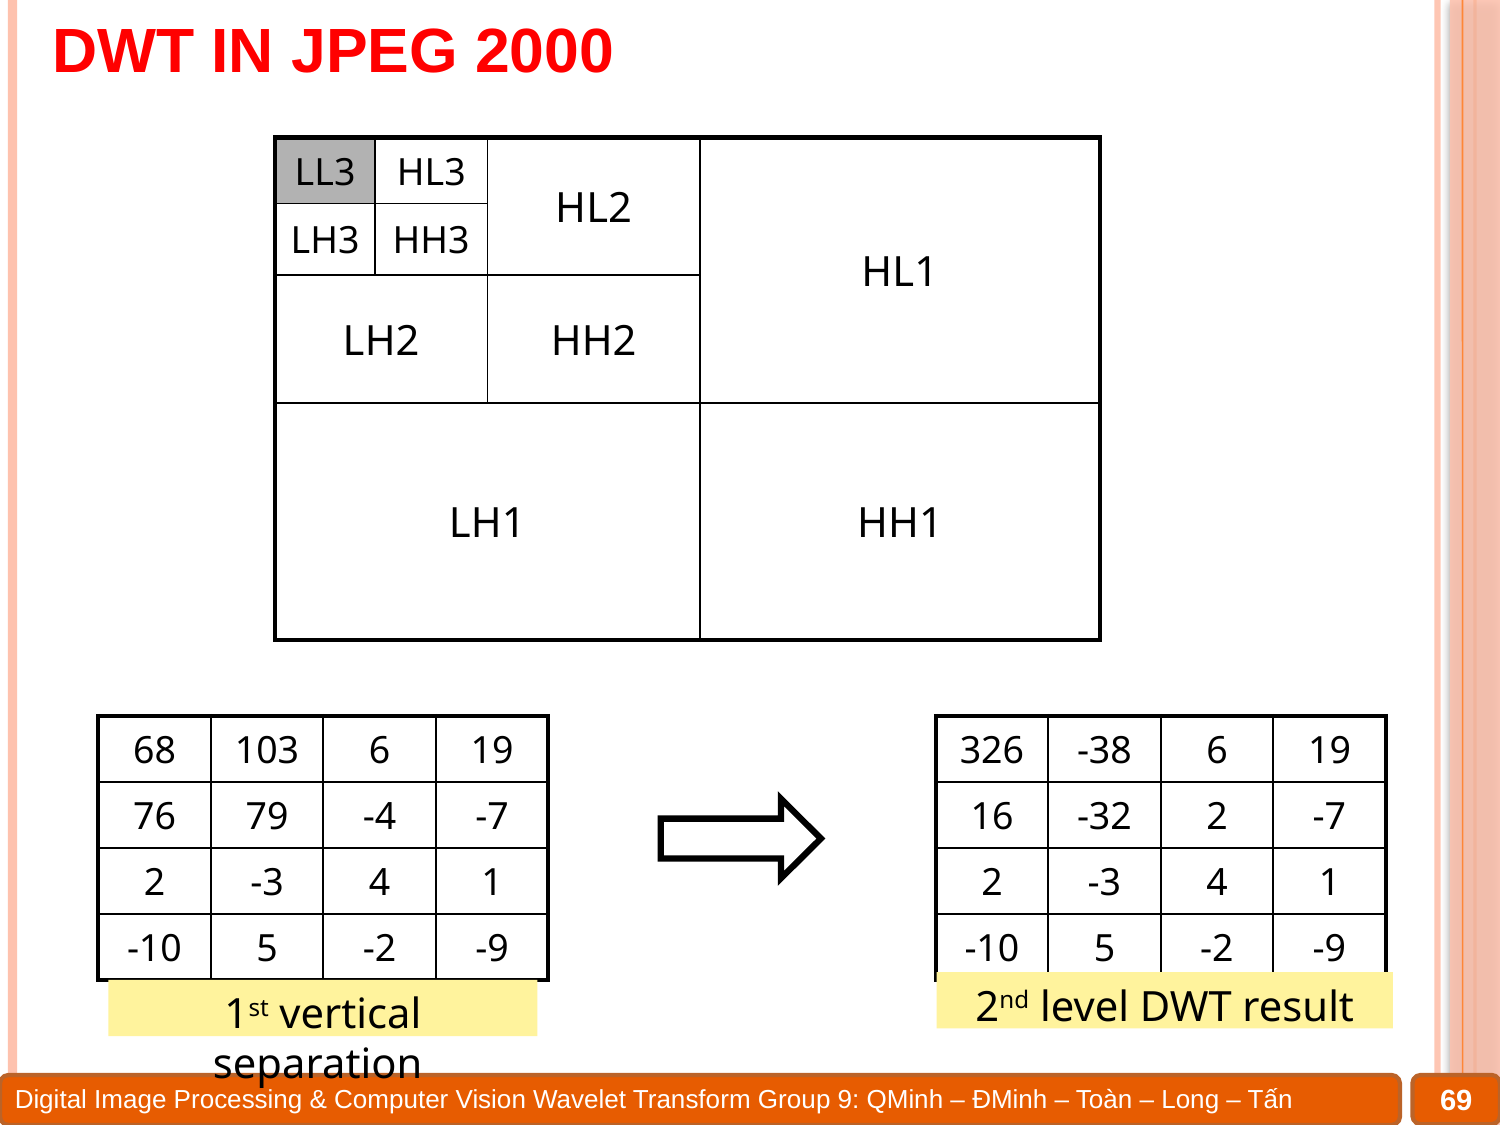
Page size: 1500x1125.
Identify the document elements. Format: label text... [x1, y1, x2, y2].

table_cell 79 [212, 783, 322, 847]
table_cell 16 [938, 783, 1047, 847]
table_cell 76 [100, 783, 210, 847]
table_cell -10 [100, 915, 210, 978]
table_header HL2 [488, 140, 699, 274]
table_header 19 [1274, 718, 1384, 781]
table_cell -3 [1049, 849, 1160, 913]
text_box [660, 798, 821, 879]
table_cell -7 [437, 783, 546, 847]
table_header -38 [1049, 718, 1160, 781]
table_cell 1 [1274, 849, 1384, 913]
table_cell 1 [437, 849, 546, 913]
table_cell -9 [437, 915, 546, 978]
table_cell -9 [1274, 915, 1384, 972]
table_cell -32 [1049, 783, 1160, 847]
table_cell HH3 [376, 204, 487, 274]
table_cell 4 [324, 849, 435, 913]
table_header HL3 [376, 140, 487, 203]
table_cell LH3 [277, 204, 374, 274]
table_cell 2 [938, 849, 1047, 913]
table_cell -10 [938, 915, 1047, 972]
table_header 68 [100, 718, 210, 781]
text_box 2nd level DWT result [936, 972, 1393, 1029]
table_cell LH2 [277, 276, 487, 402]
table_header 19 [437, 718, 546, 781]
table_cell 5 [1049, 915, 1160, 972]
table_header 6 [324, 718, 435, 781]
table_cell 2 [1162, 783, 1272, 847]
table_cell HH2 [488, 276, 699, 402]
table_cell -2 [324, 915, 435, 978]
table_cell 4 [1162, 849, 1272, 913]
title DWT in JPEG 2000 [37, 12, 1425, 93]
table_header HL1 [701, 140, 1098, 402]
text_box 1st vertical separation [108, 979, 538, 1037]
slide_number 69 [1412, 1074, 1500, 1123]
table_cell -7 [1274, 783, 1384, 847]
table_cell LH1 [277, 404, 699, 638]
table_header 326 [938, 718, 1047, 781]
table_cell HH1 [701, 404, 1098, 638]
table_header LL3 [277, 140, 374, 203]
table_cell -3 [212, 849, 322, 913]
table_header [550, 716, 934, 980]
table_cell 2 [100, 849, 210, 913]
table_cell -2 [1162, 915, 1272, 972]
table_cell -4 [324, 783, 435, 847]
table_cell 5 [212, 915, 322, 978]
table_header 6 [1162, 718, 1272, 781]
table_header 103 [212, 718, 322, 781]
